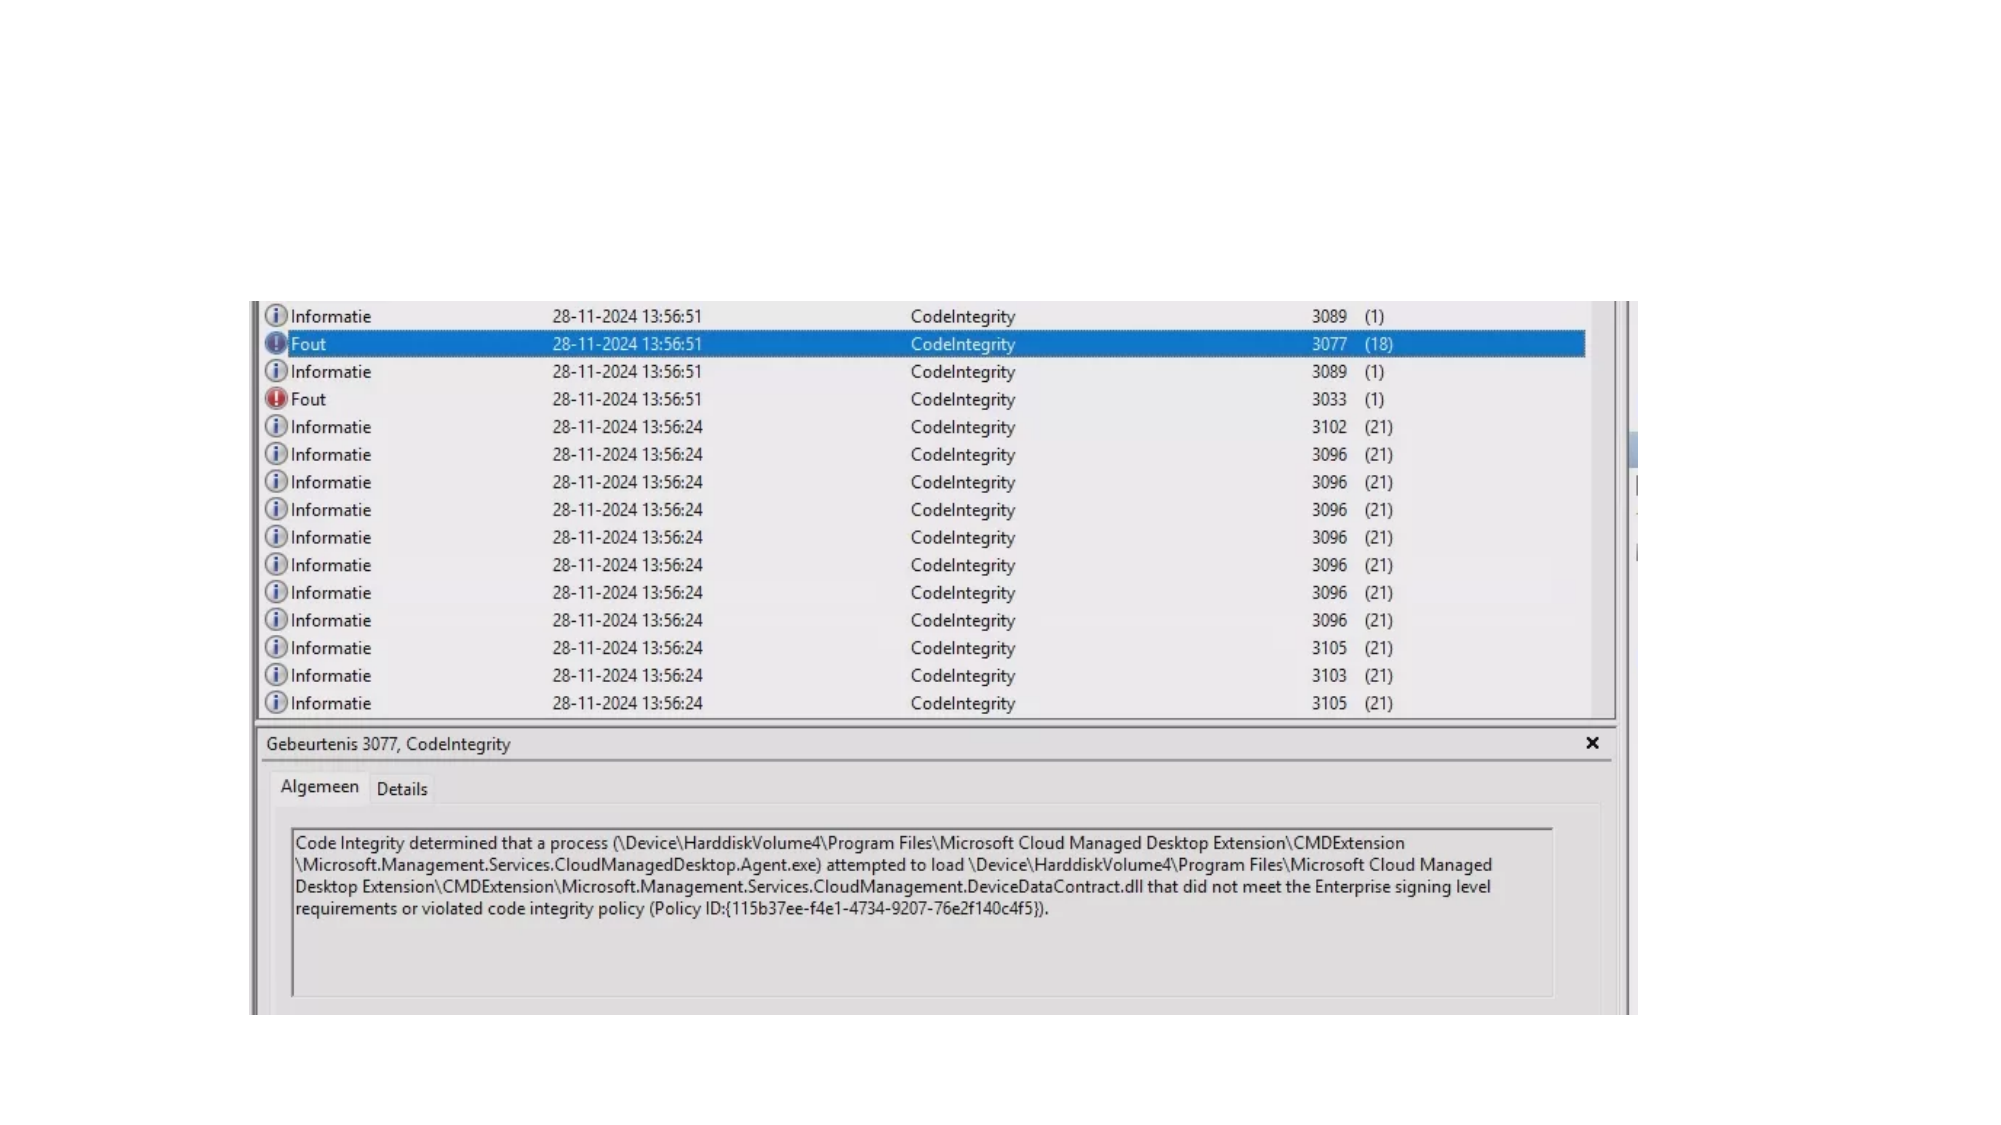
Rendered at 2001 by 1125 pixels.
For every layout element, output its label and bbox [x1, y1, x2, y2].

list [248, 300, 1638, 1016]
